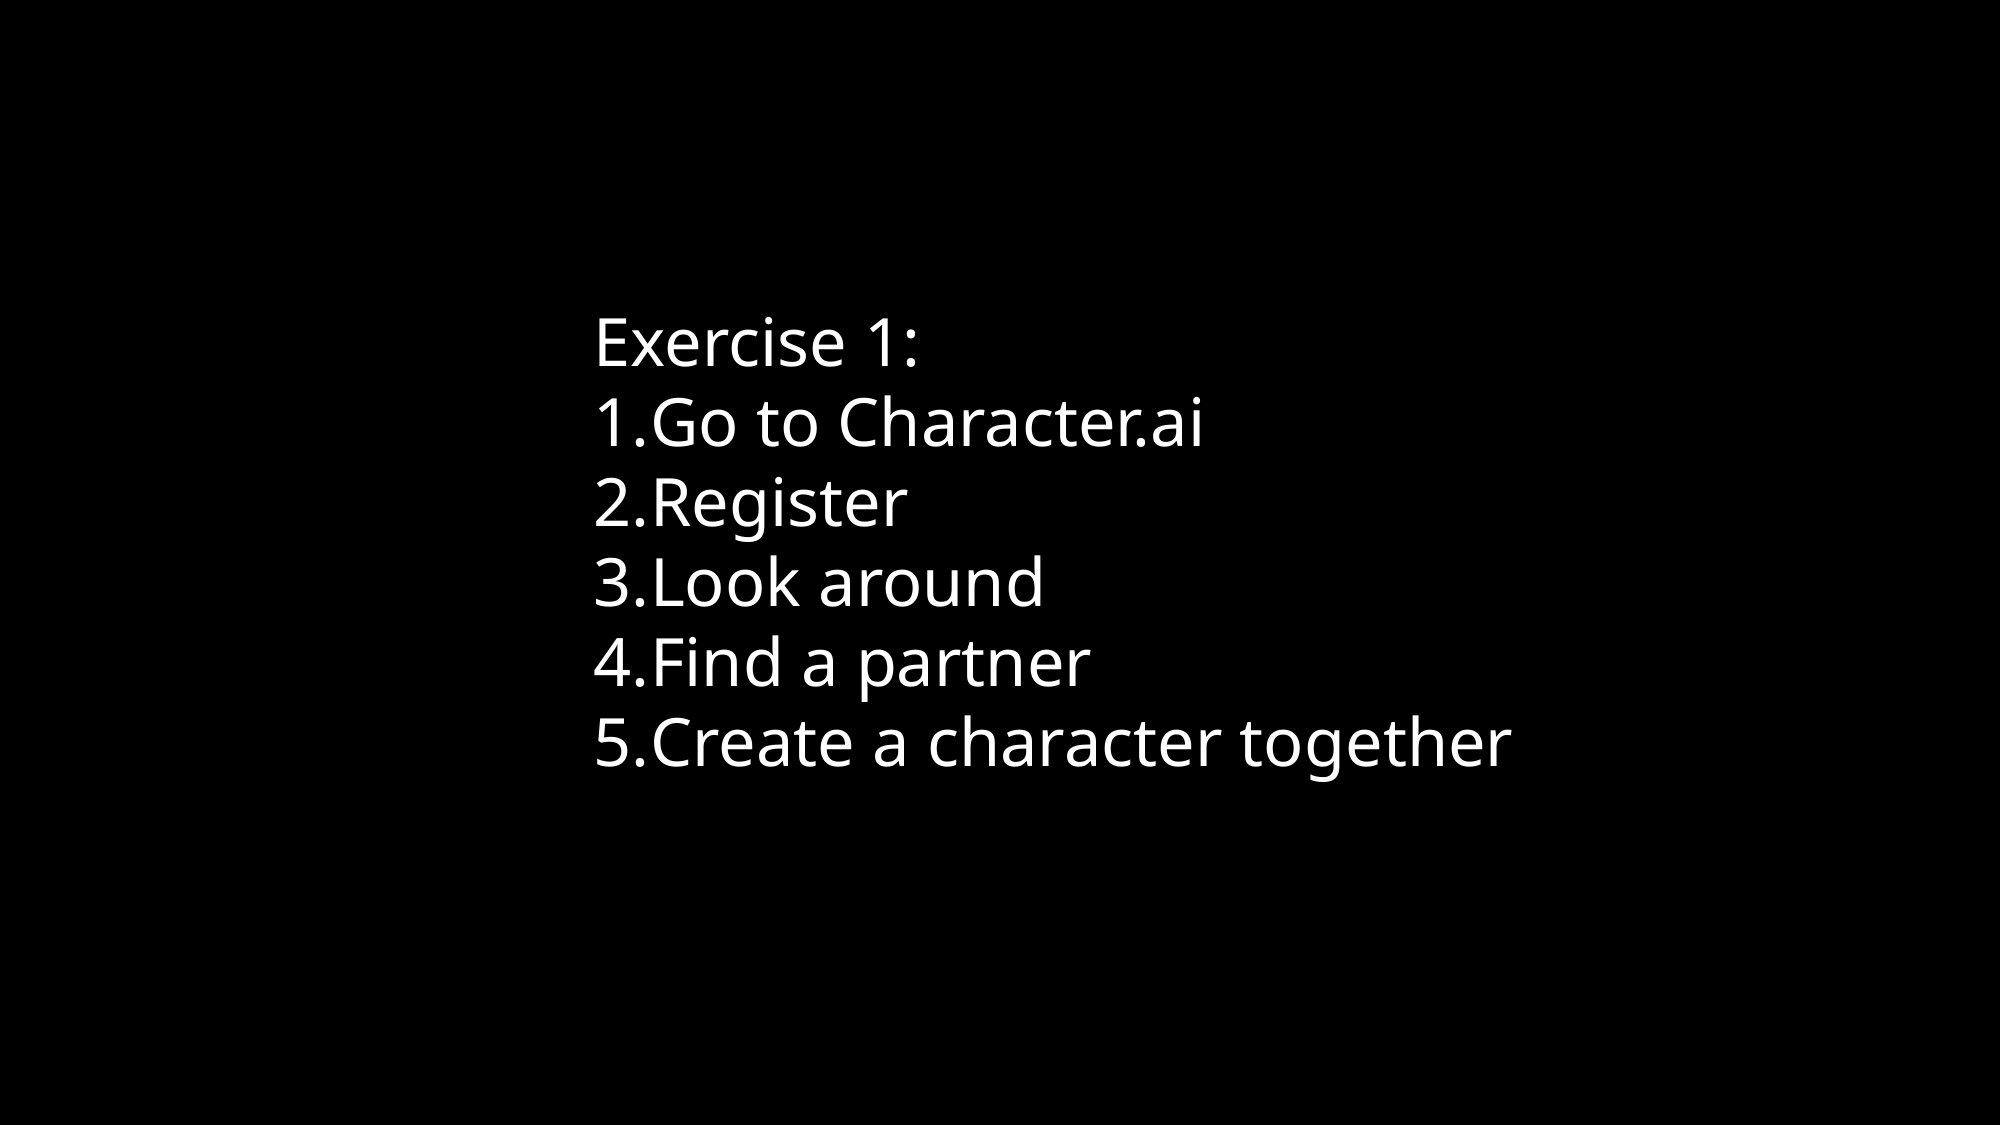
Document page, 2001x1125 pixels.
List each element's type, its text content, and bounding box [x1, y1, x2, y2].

text_box Exercise 1: Go to Character.ai Register Look around Find a partner Create a character together [579, 292, 1610, 947]
